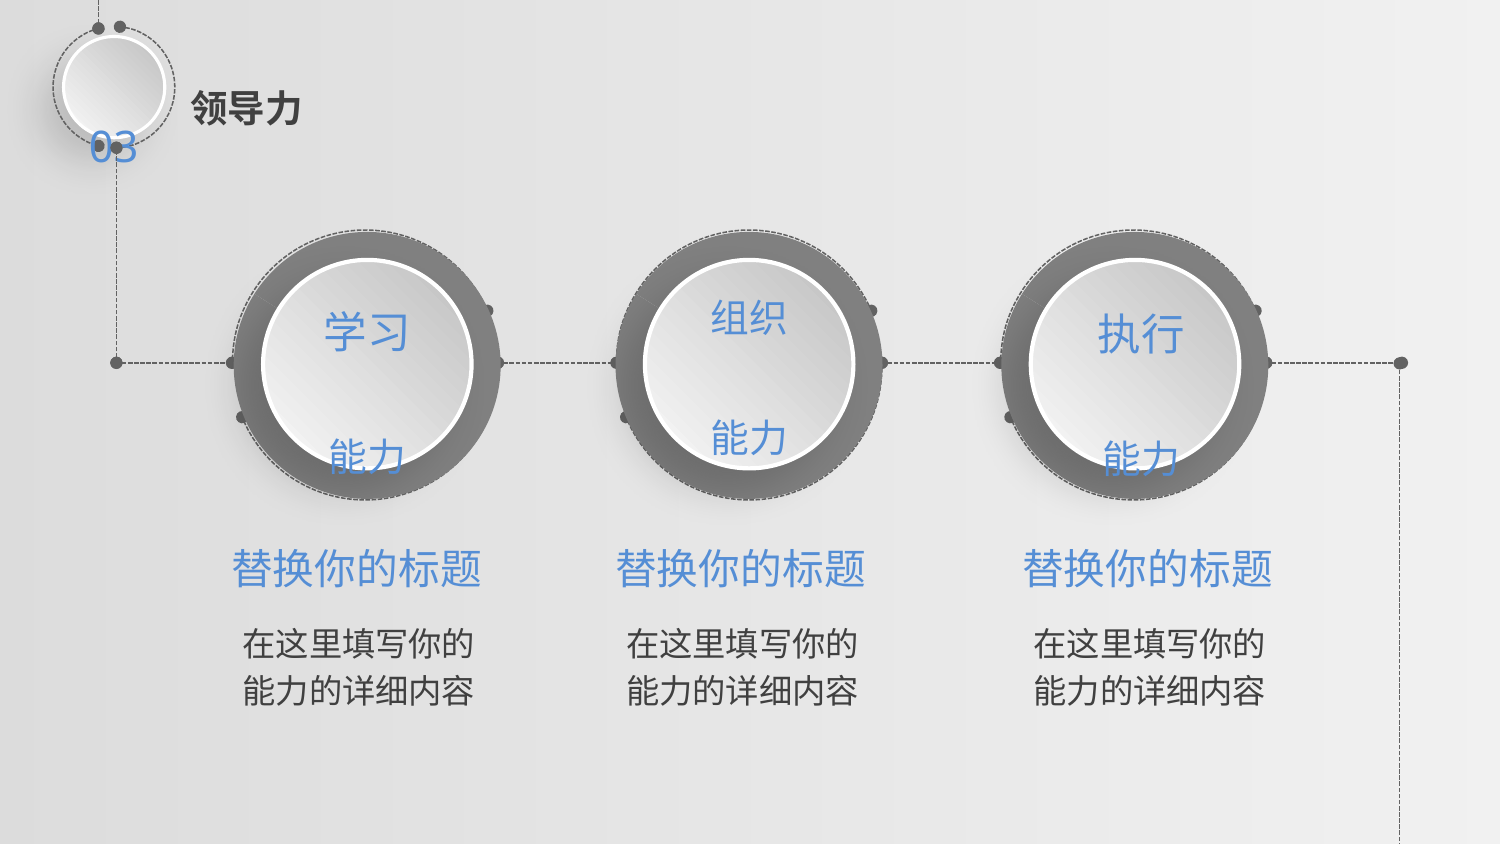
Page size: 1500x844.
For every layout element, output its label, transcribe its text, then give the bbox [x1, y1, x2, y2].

text_box 替换你的标题 [600, 525, 881, 601]
text_box 替换你的标题 [216, 525, 497, 601]
text_box 在这里填写你的能力的详细内容 [227, 607, 502, 718]
text_box 在这里填写你的能力的详细内容 [1018, 607, 1293, 718]
text_box 替换你的标题 [1007, 525, 1288, 601]
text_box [52, 26, 176, 149]
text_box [158, 226, 577, 505]
text_box 领导力 [179, 77, 318, 137]
text_box 在这里填写你的能力的详细内容 [611, 607, 886, 718]
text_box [959, 226, 1344, 505]
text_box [579, 226, 958, 505]
